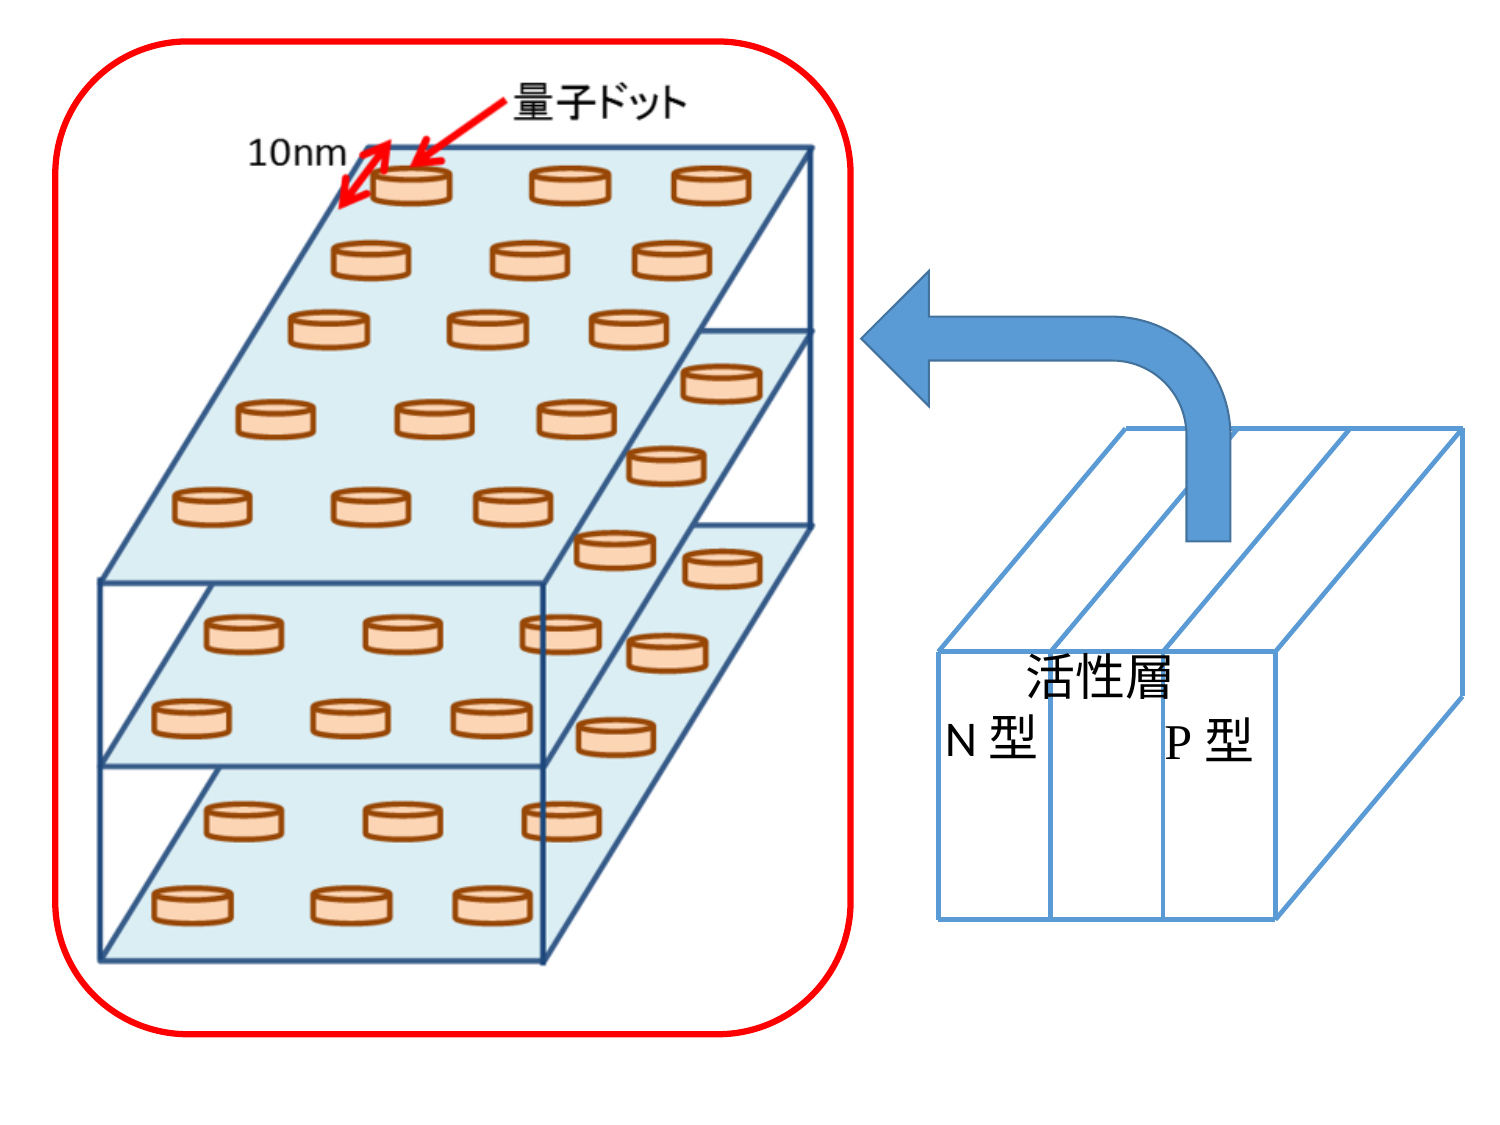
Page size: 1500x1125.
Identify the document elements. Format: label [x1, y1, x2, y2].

text_box [833, 106, 852, 970]
text_box [859, 268, 1232, 428]
text_box [92, 40, 813, 80]
text_box [74, 80, 833, 971]
text_box [932, 428, 1463, 920]
text_box [54, 104, 833, 1036]
